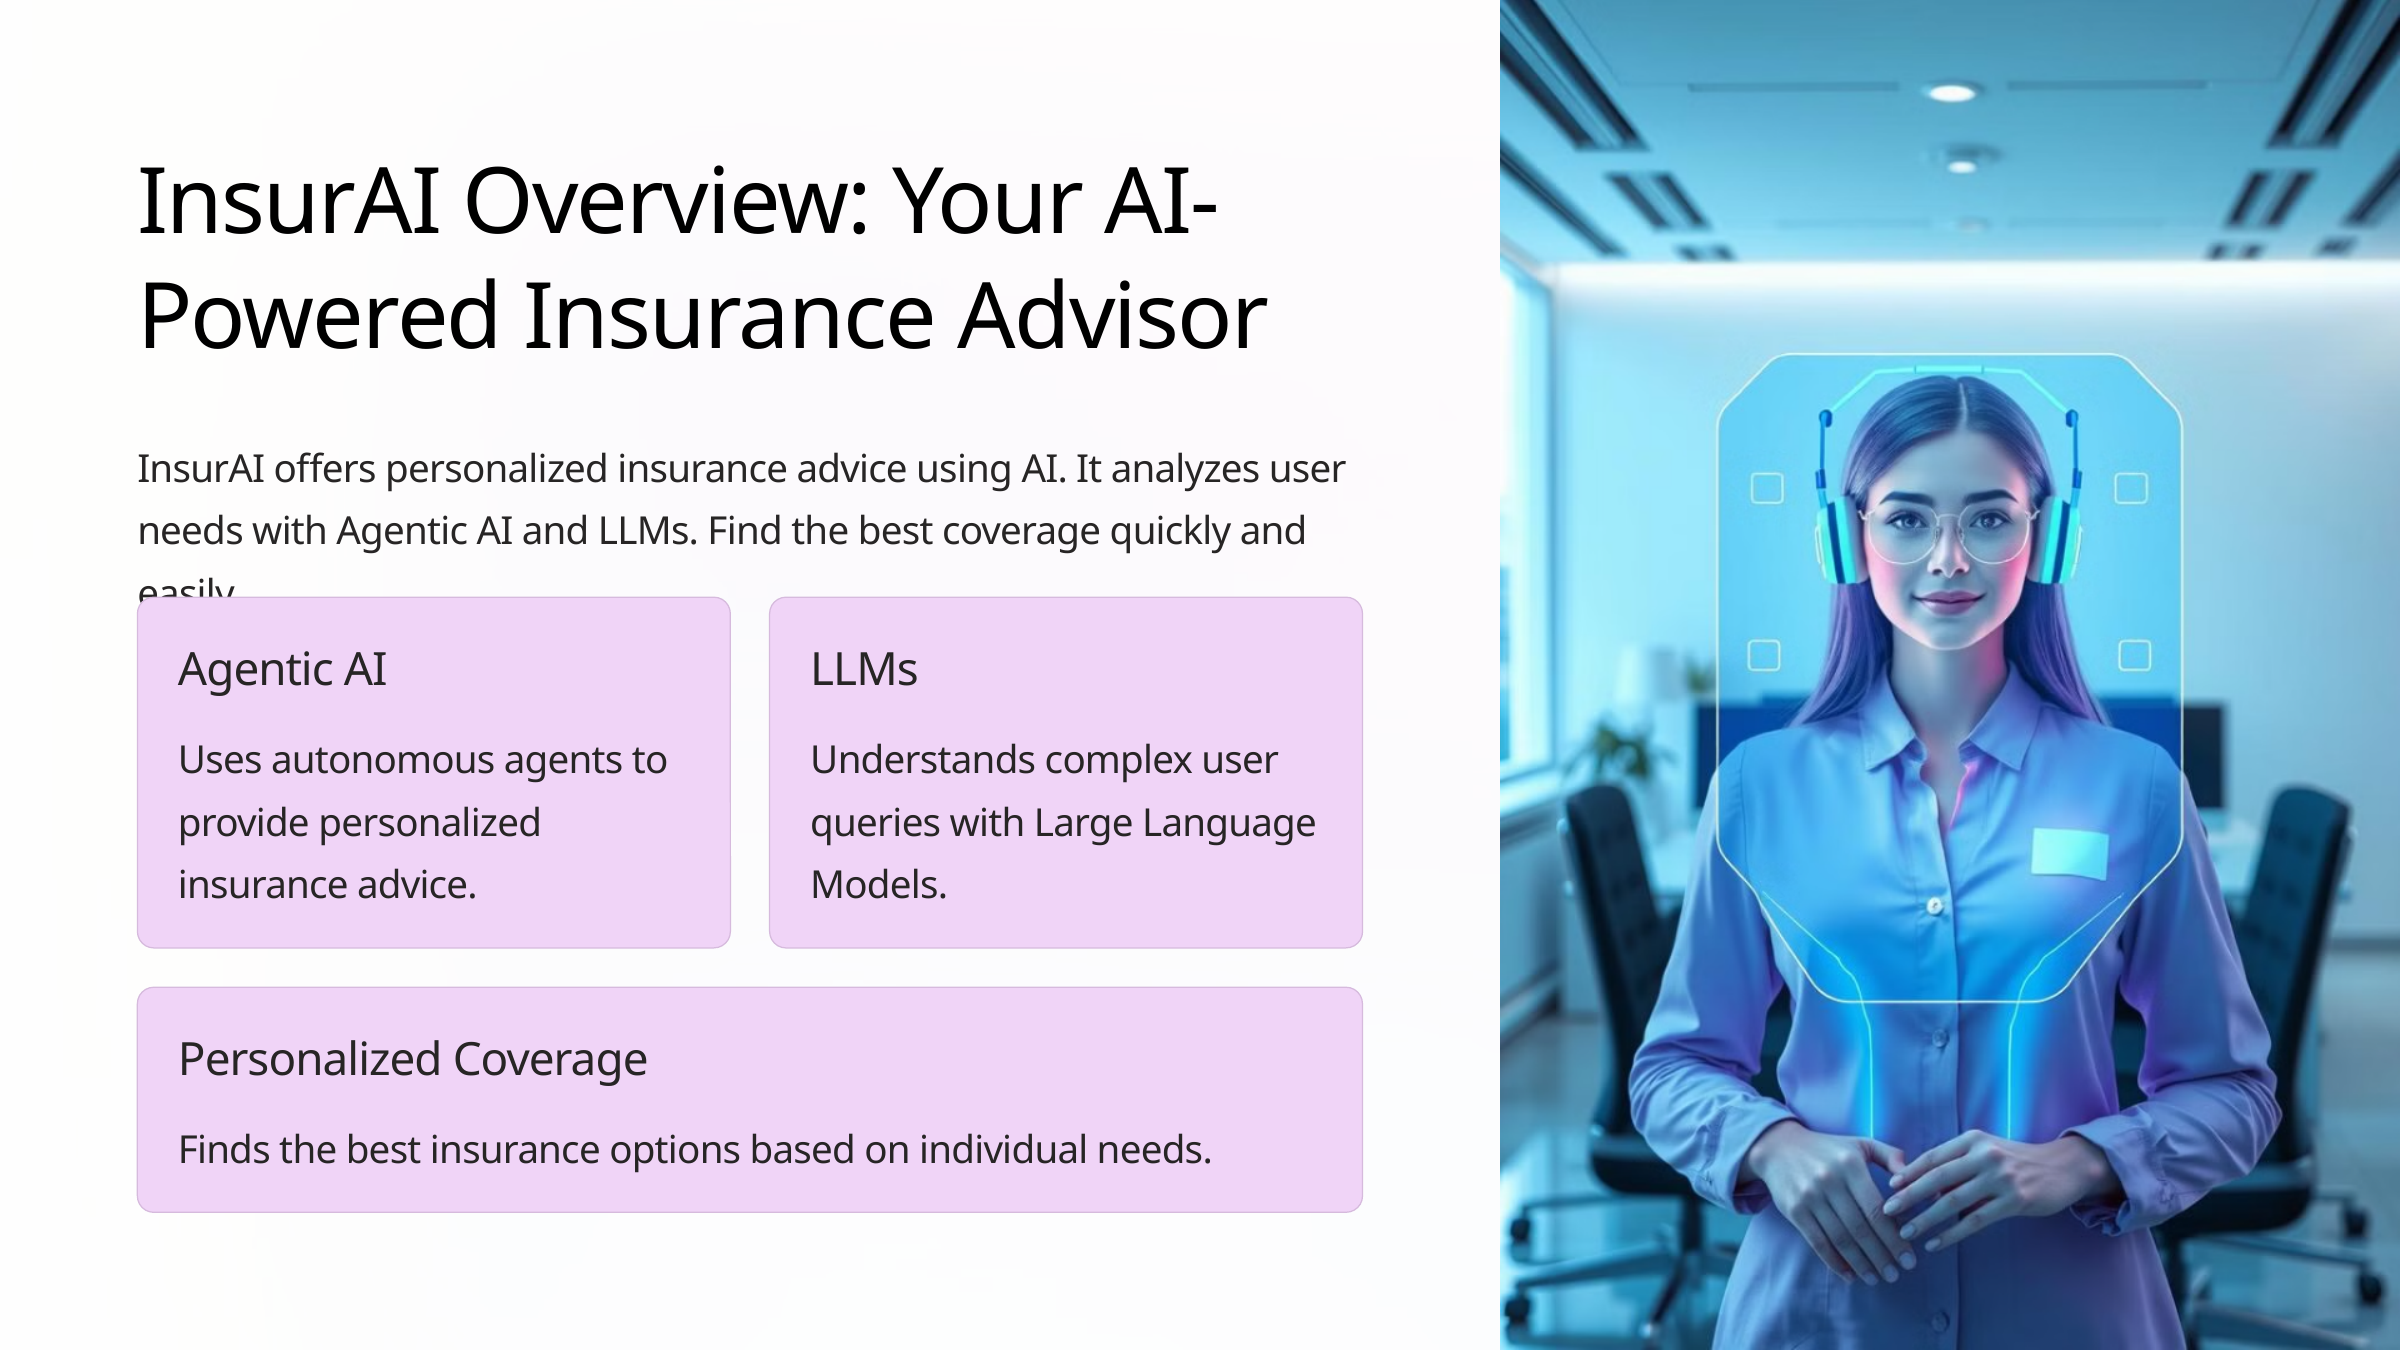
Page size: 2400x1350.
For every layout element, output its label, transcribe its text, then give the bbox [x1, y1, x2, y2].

text_box [137, 597, 731, 948]
text_box Understands complex user queries with Large Language Models. [810, 718, 1323, 908]
picture [1499, 0, 2400, 1350]
text_box Agentic AI [177, 637, 640, 696]
text_box Personalized Coverage [177, 1027, 640, 1086]
text_box LLMs [810, 637, 1273, 696]
text_box [769, 597, 1363, 948]
text_box Finds the best insurance options based on individual needs. [177, 1109, 1322, 1172]
text_box InsurAI Overview: Your AI-Powered Insurance Advisor [137, 137, 1363, 369]
text_box InsurAI offers personalized insurance advice using AI. It analyzes user needs with Agentic AI and LLMs. Find the best coverage quickly and easily. [137, 427, 1363, 553]
text_box Uses autonomous agents to provide personalized insurance advice. [177, 718, 690, 908]
text_box [137, 987, 1363, 1213]
